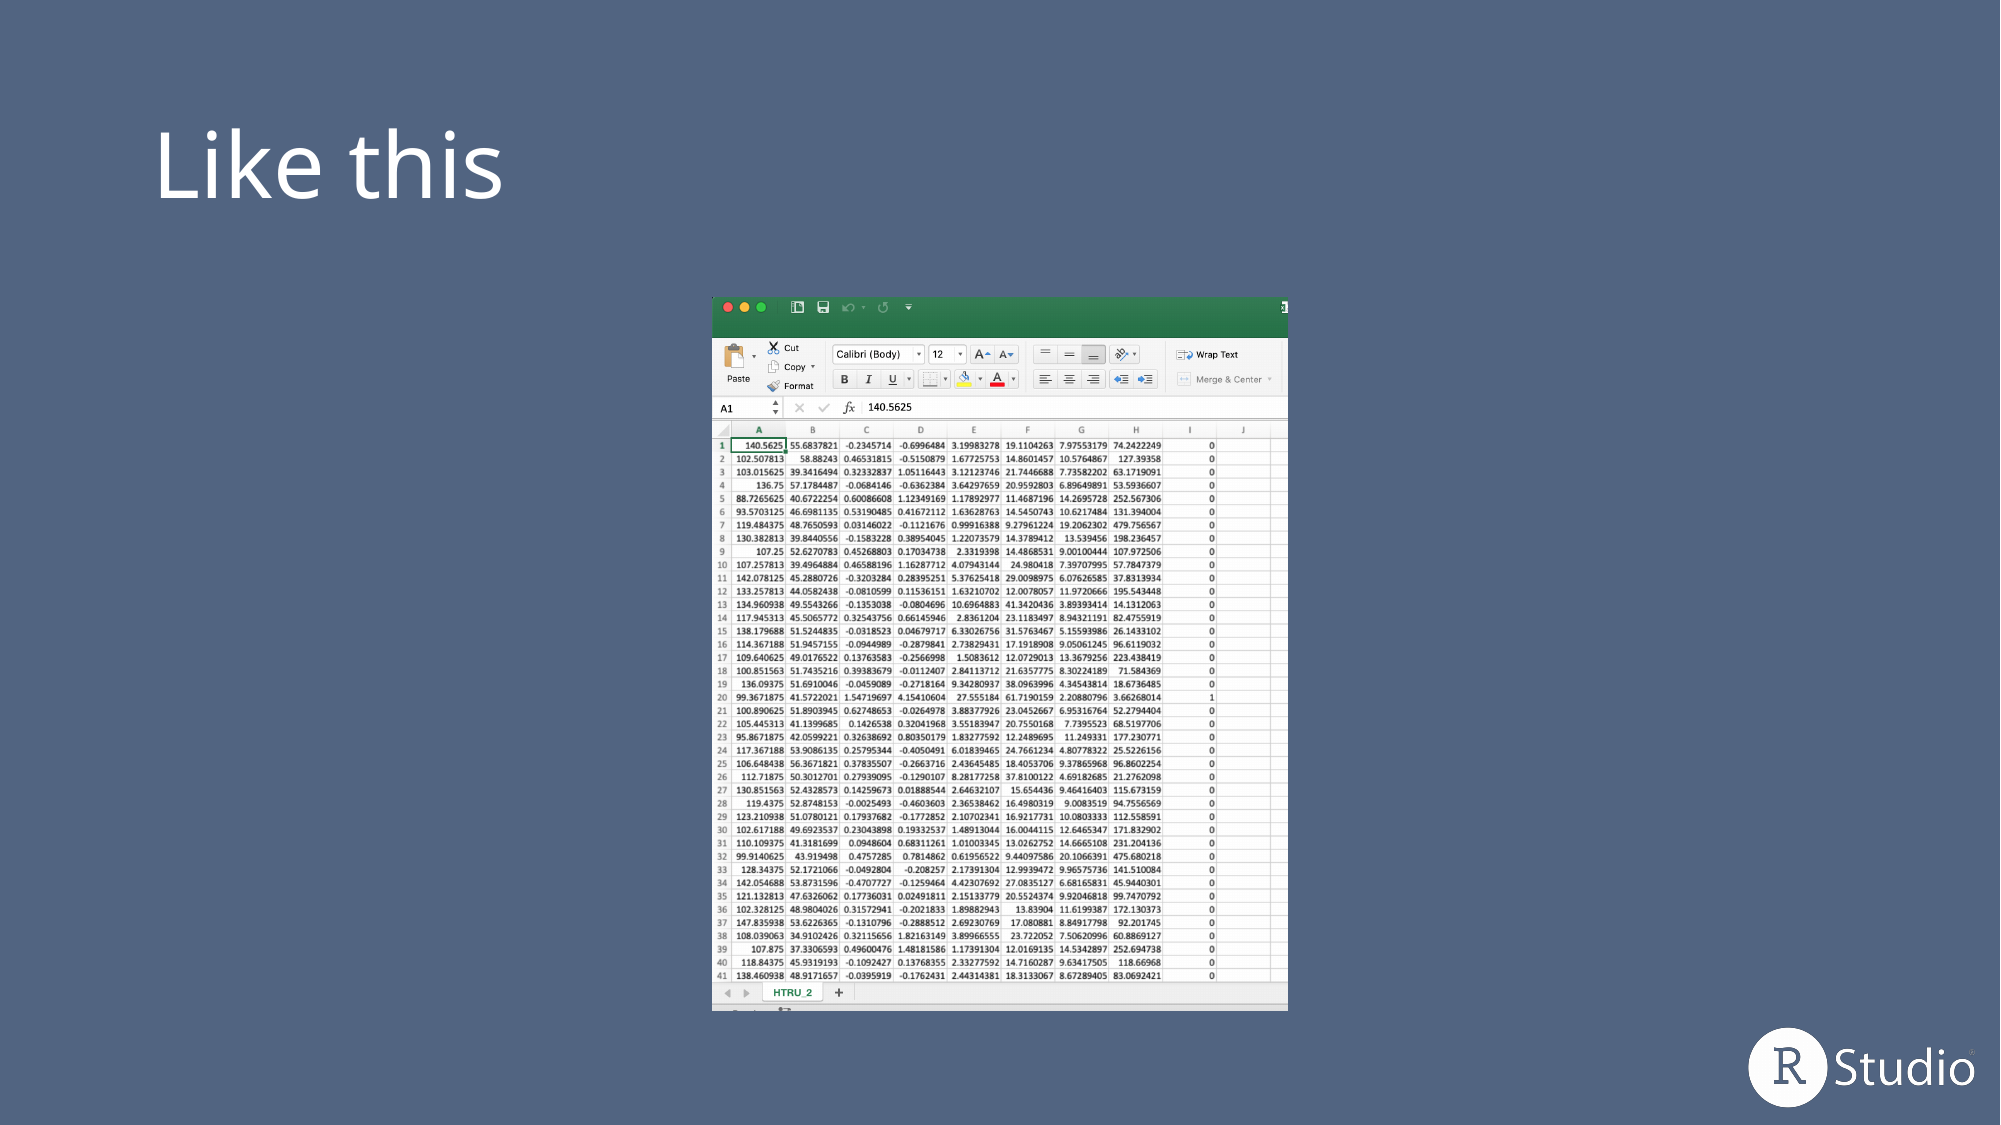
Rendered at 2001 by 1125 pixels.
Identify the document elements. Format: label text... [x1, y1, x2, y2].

picture [1747, 1027, 1976, 1108]
title Like this [137, 59, 1863, 278]
picture [712, 297, 1288, 1011]
